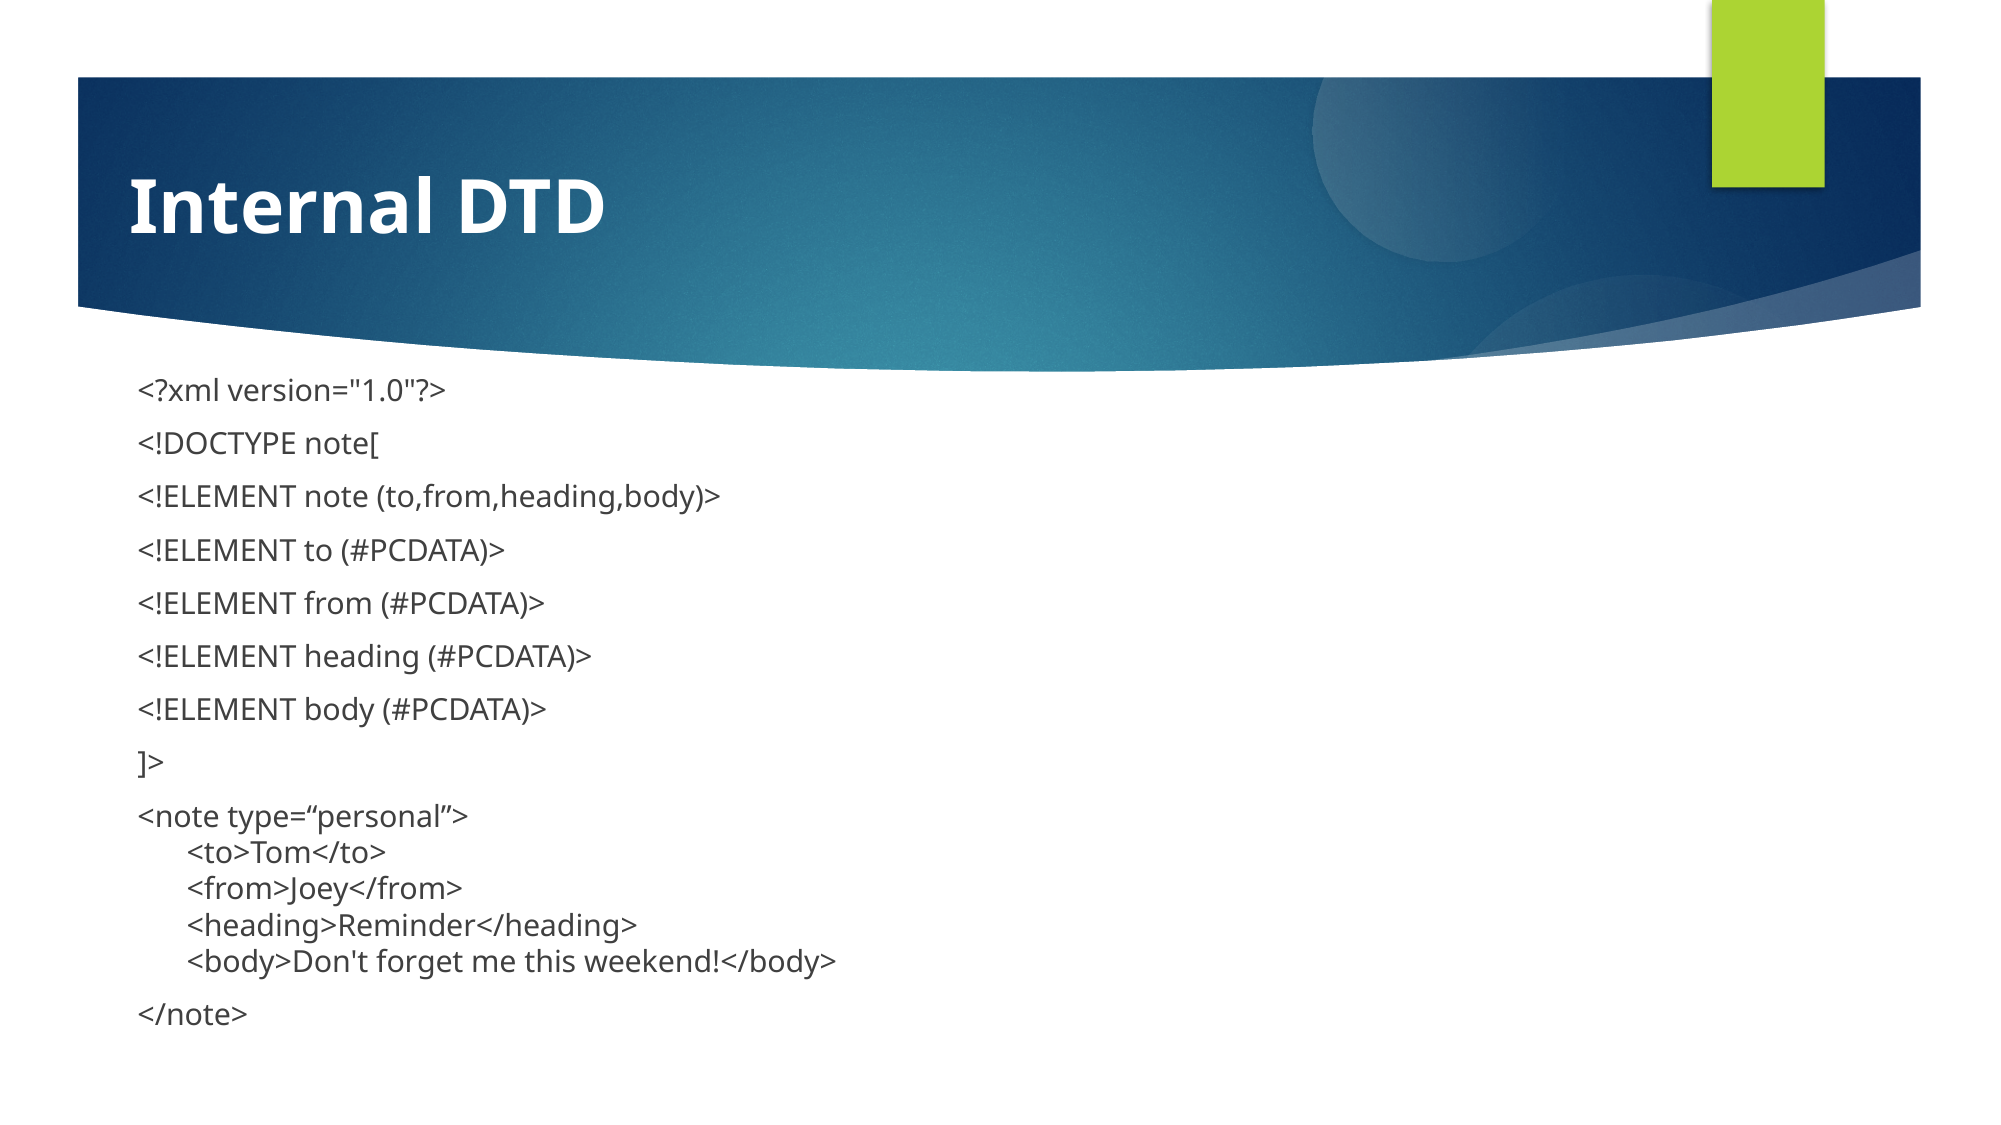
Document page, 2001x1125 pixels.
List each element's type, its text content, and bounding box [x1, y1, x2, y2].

text_box Internal DTD [114, 145, 1552, 262]
text_box 3.1.4.3 Occurrence Constraints The multiplicity of an element, the number of times it occurs in an instance document, is controlled by occurrence constraints, which are declared by the maxOccurs and minOccurs attributes. For example, we can enhance the USAddress complex type by placing occurrence constraints on the street element as shown in Listing 3-7. [1513, 300, 1788, 354]
text_box <?xml version="1.0"?> <!DOCTYPE note[ <!ELEMENT note (to,from,heading,body)> <!ELEMENT to (#PCDATA)> <!ELEMENT from (#PCDATA)> <!ELEMENT heading (#PCDATA)> <!ELEMENT body (#PCDATA)> ]> <note type=“personal”> <to>Tom</to> <from>Joey</from> <heading>Reminder</heading> <body>Don't forget me this weekend!</body> </note> [122, 363, 1826, 1045]
picture [79, 78, 1920, 363]
